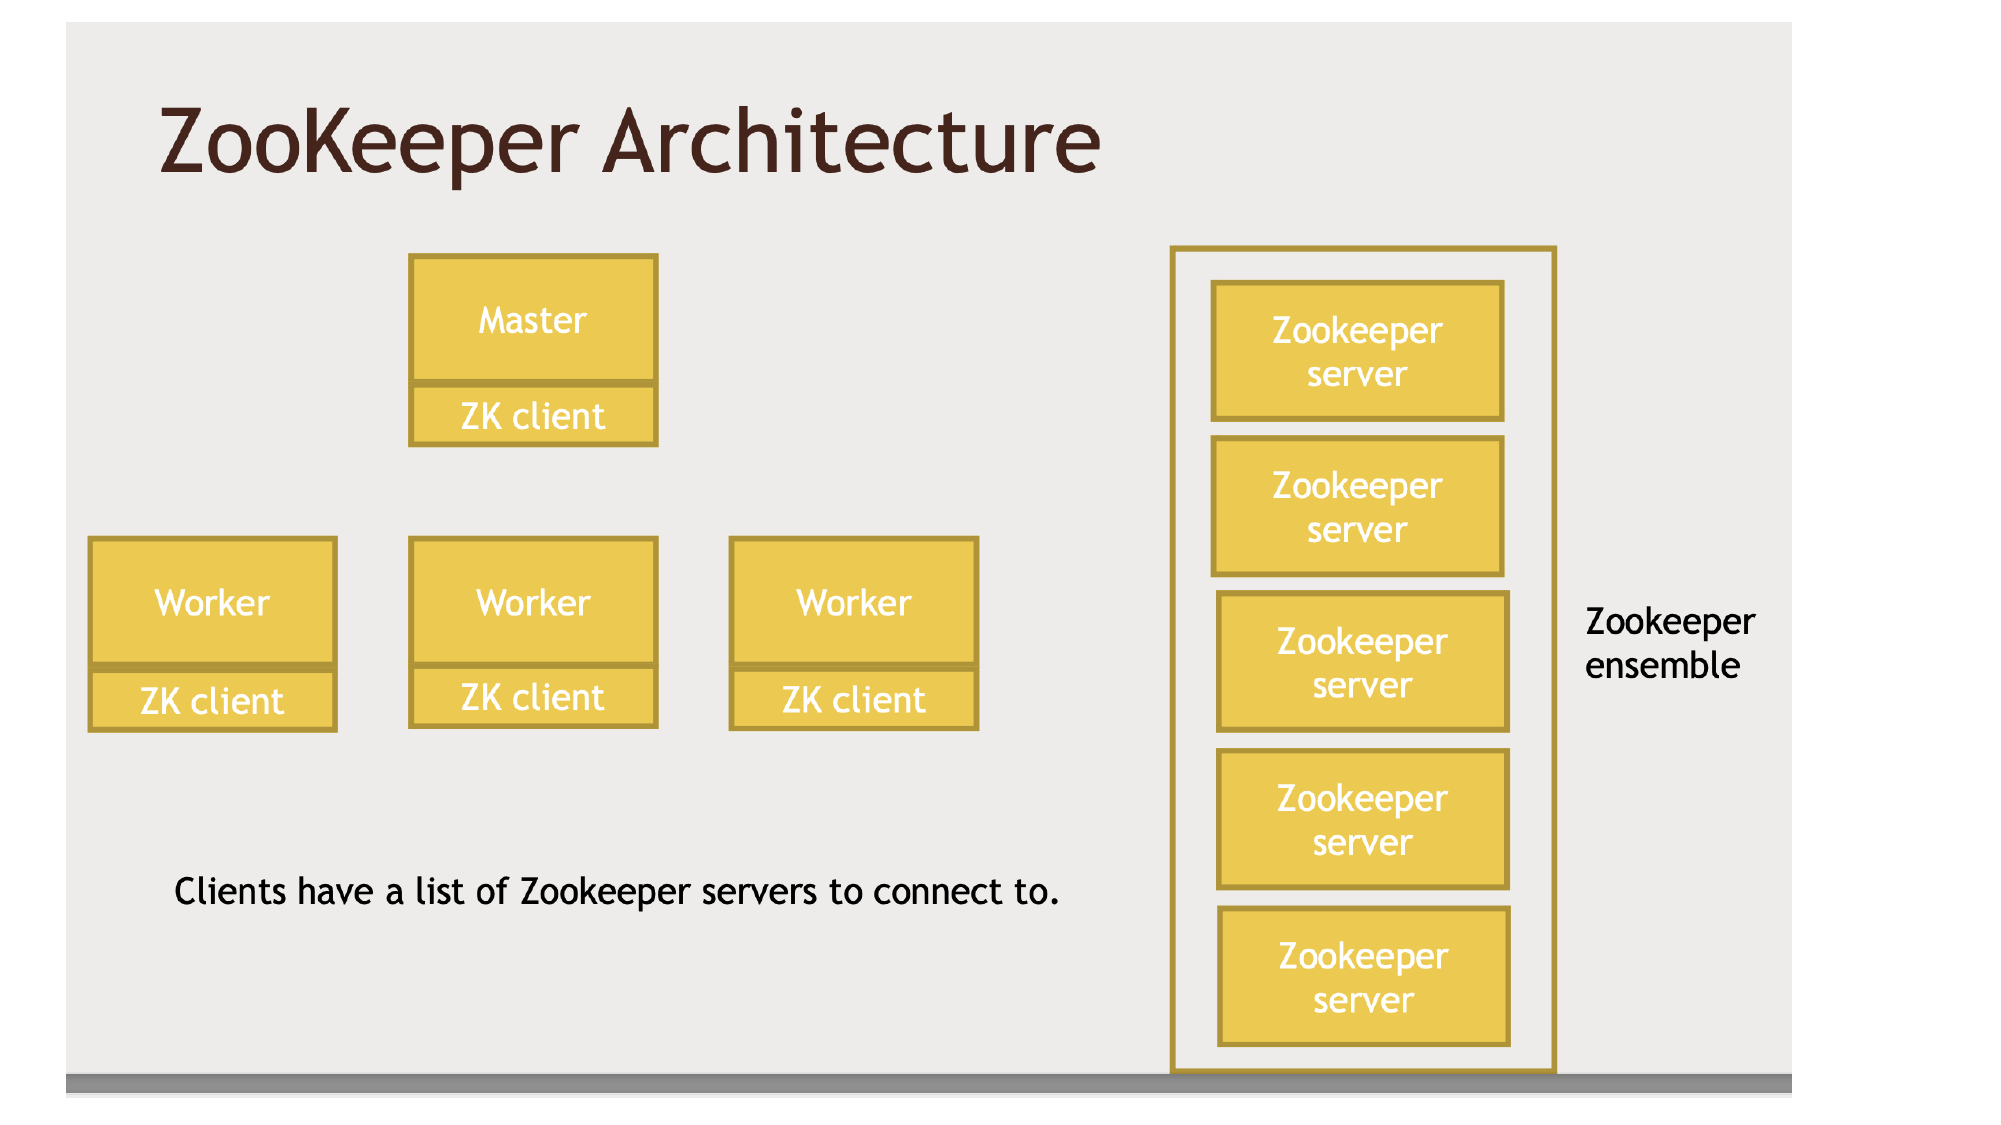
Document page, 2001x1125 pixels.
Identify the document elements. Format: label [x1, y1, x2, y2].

list [65, 22, 1792, 1099]
